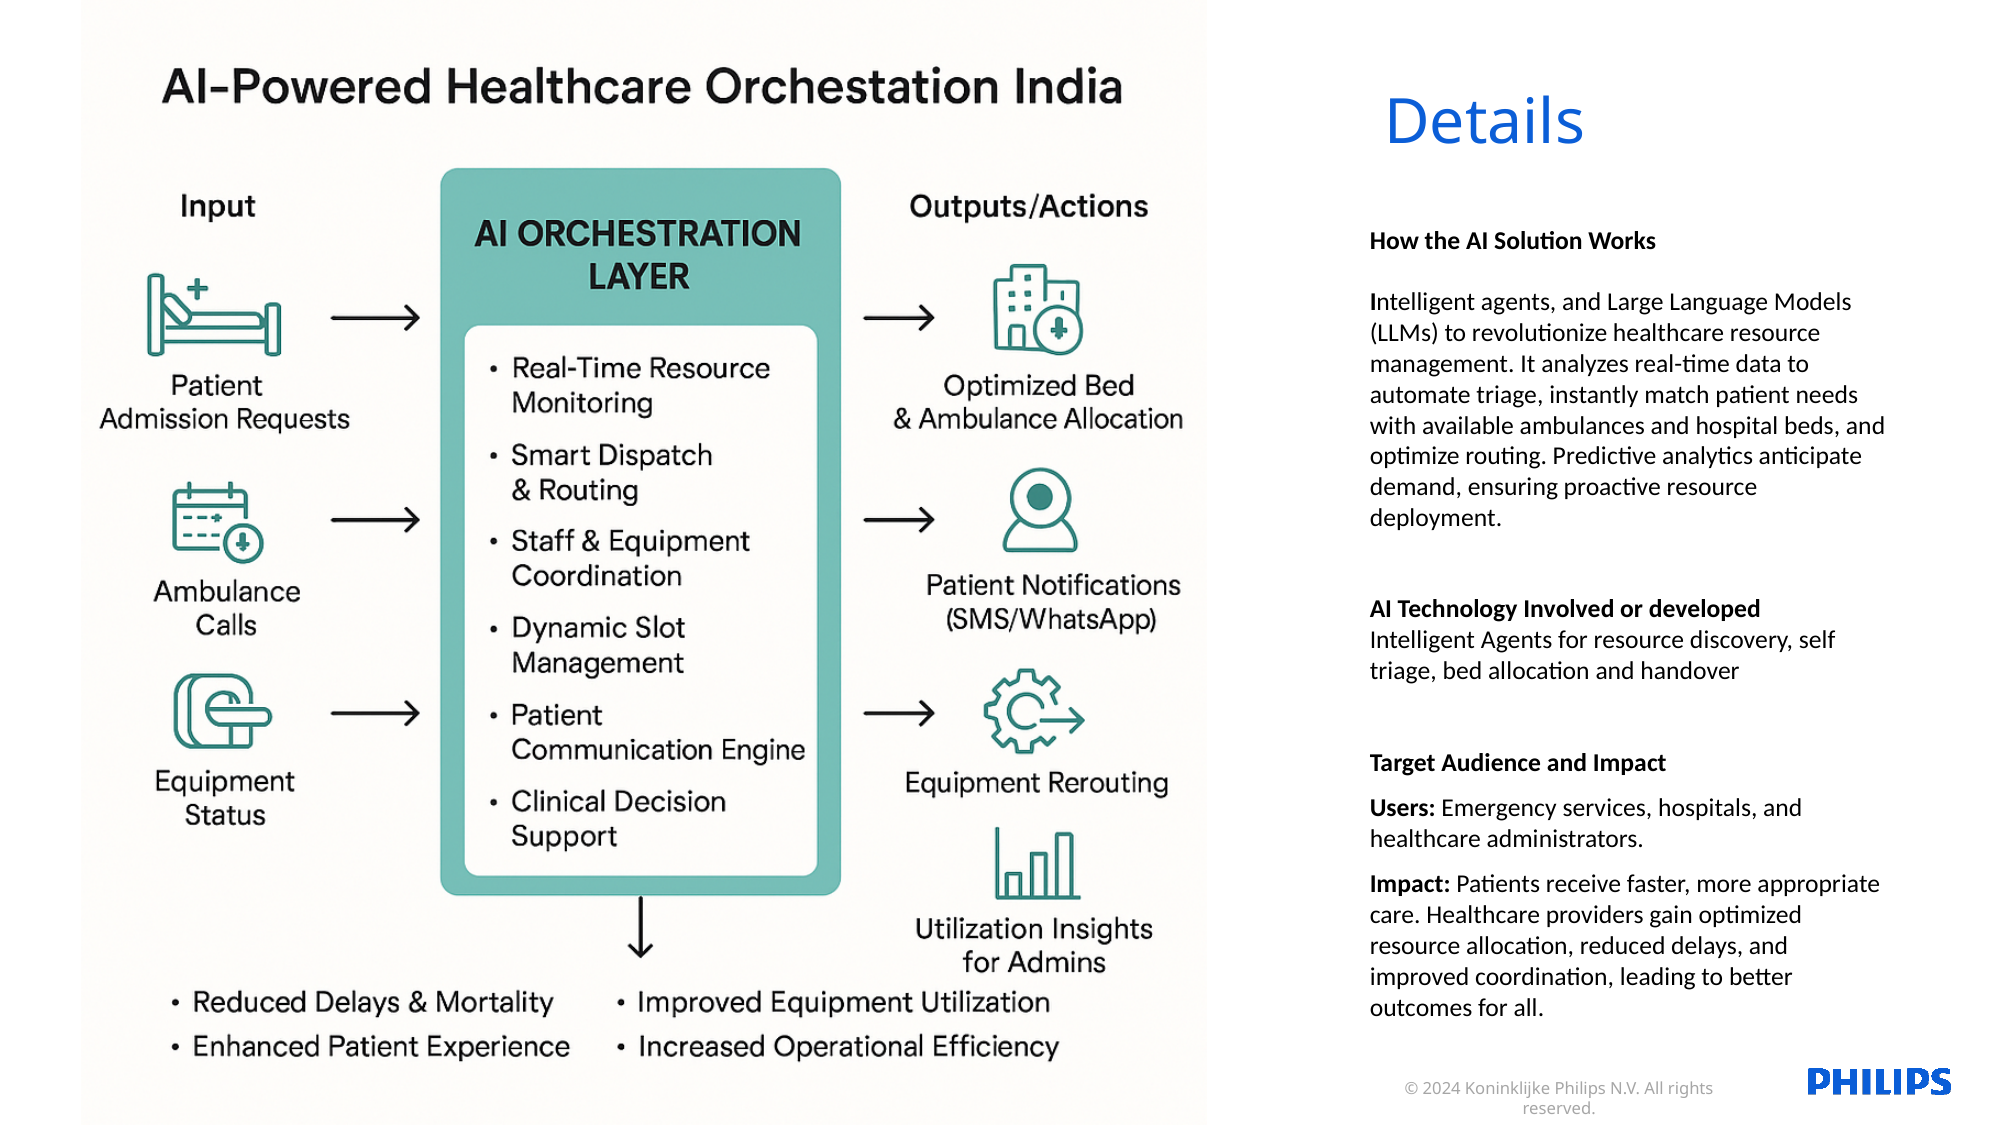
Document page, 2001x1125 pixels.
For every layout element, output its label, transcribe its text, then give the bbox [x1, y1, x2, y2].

picture [1808, 1068, 1951, 1095]
picture [81, 0, 1207, 1125]
title Details [1369, 82, 1890, 180]
list How the AI Solution Works Intelligent agents, and Large Language Models (LLMs) to revolutionize healthcare resource management. It analyzes real-time data to automate triage, instantly match patient needs with available ambulances and hospital beds, and optimize routing. Predictive analytics anticipate demand, ensuring proactive resource deployment. AI Technology Involved or developed Intelligent Agents for resource discovery, self triage, bed allocation and handover Target Audience and Impact Users: Emergency services, hospitals, and healthcare administrators. Impact: Patients receive faster, more appropriate care. Healthcare providers gain optimized resource allocation, reduced delays, and improved coordination, leading to better outcomes for all. [1369, 223, 1891, 1028]
